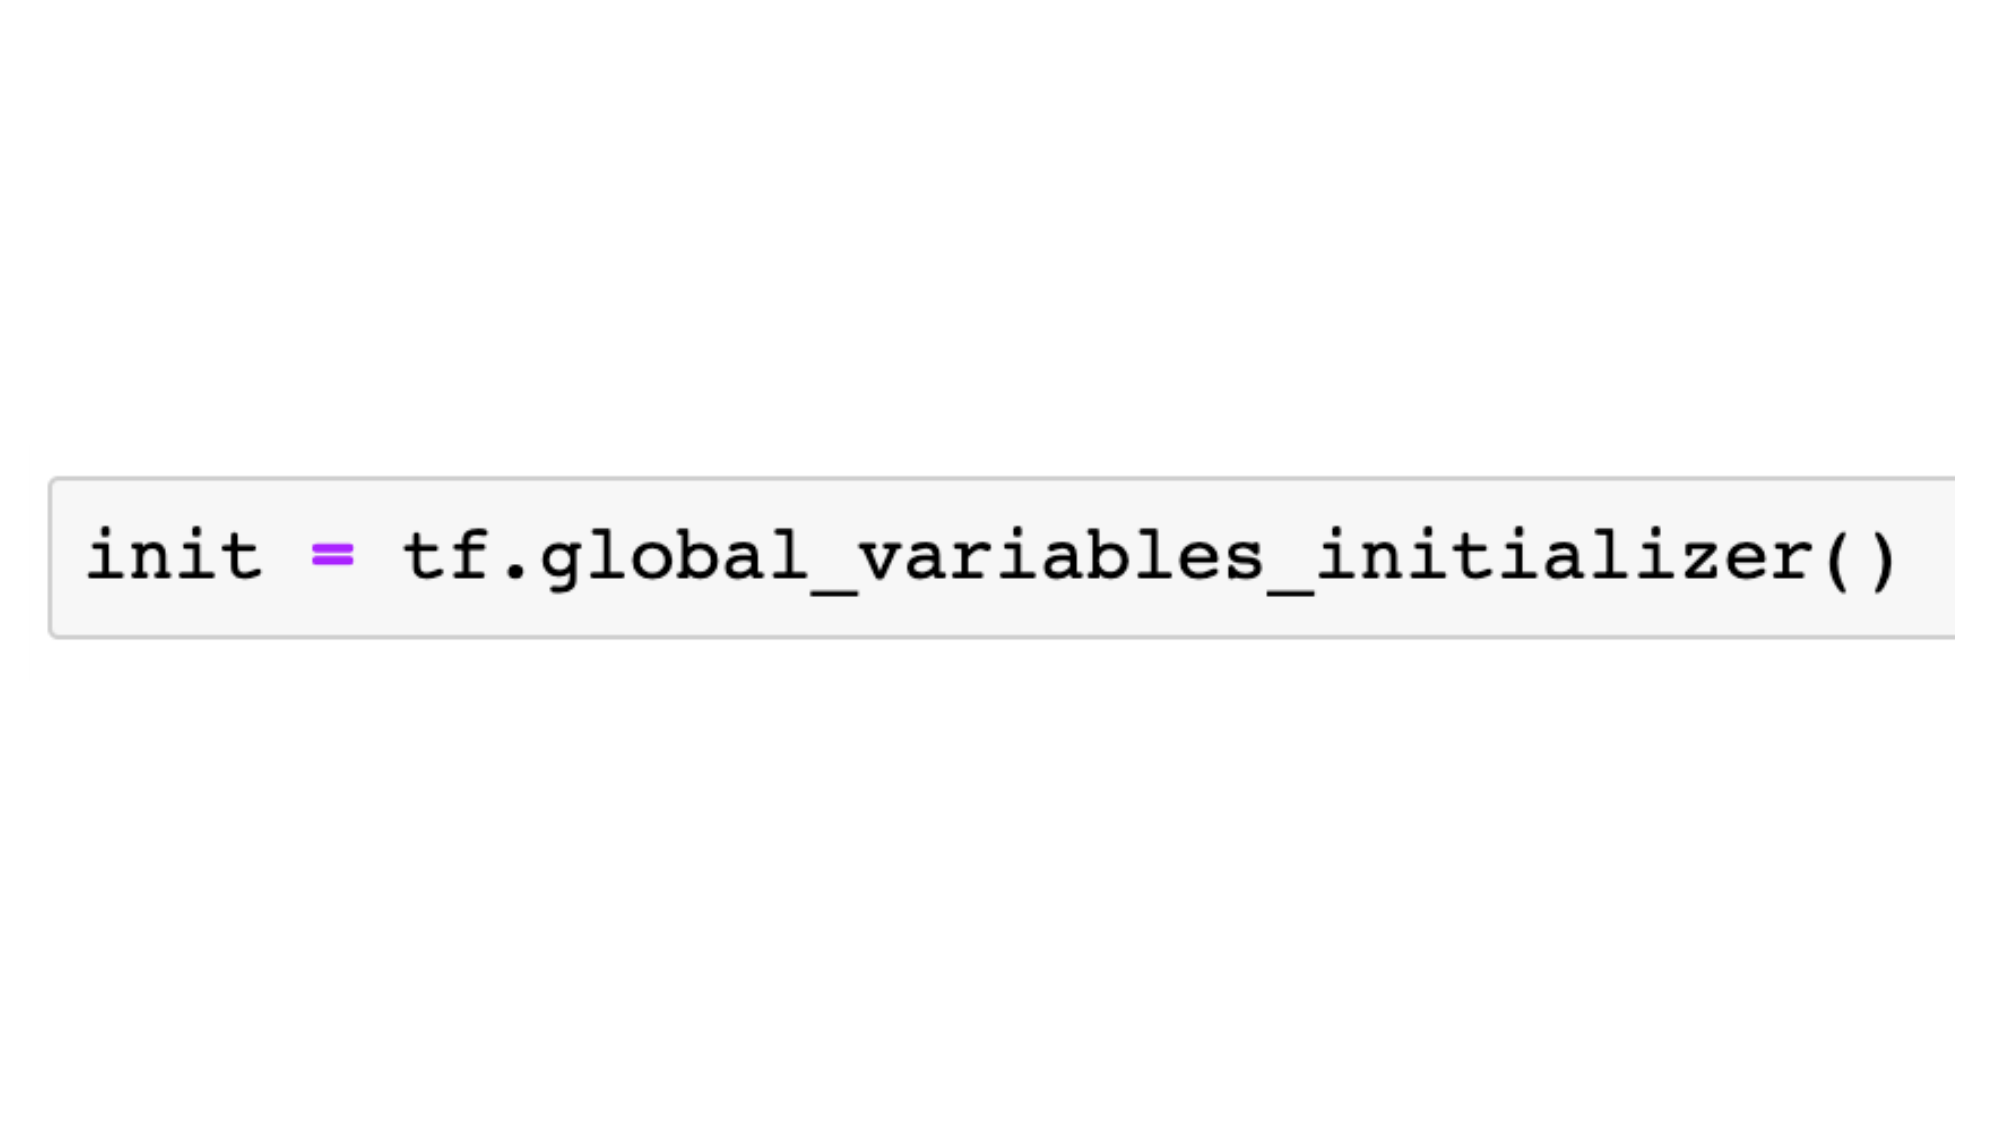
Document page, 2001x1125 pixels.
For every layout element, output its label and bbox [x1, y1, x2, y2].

picture [28, 445, 1955, 681]
